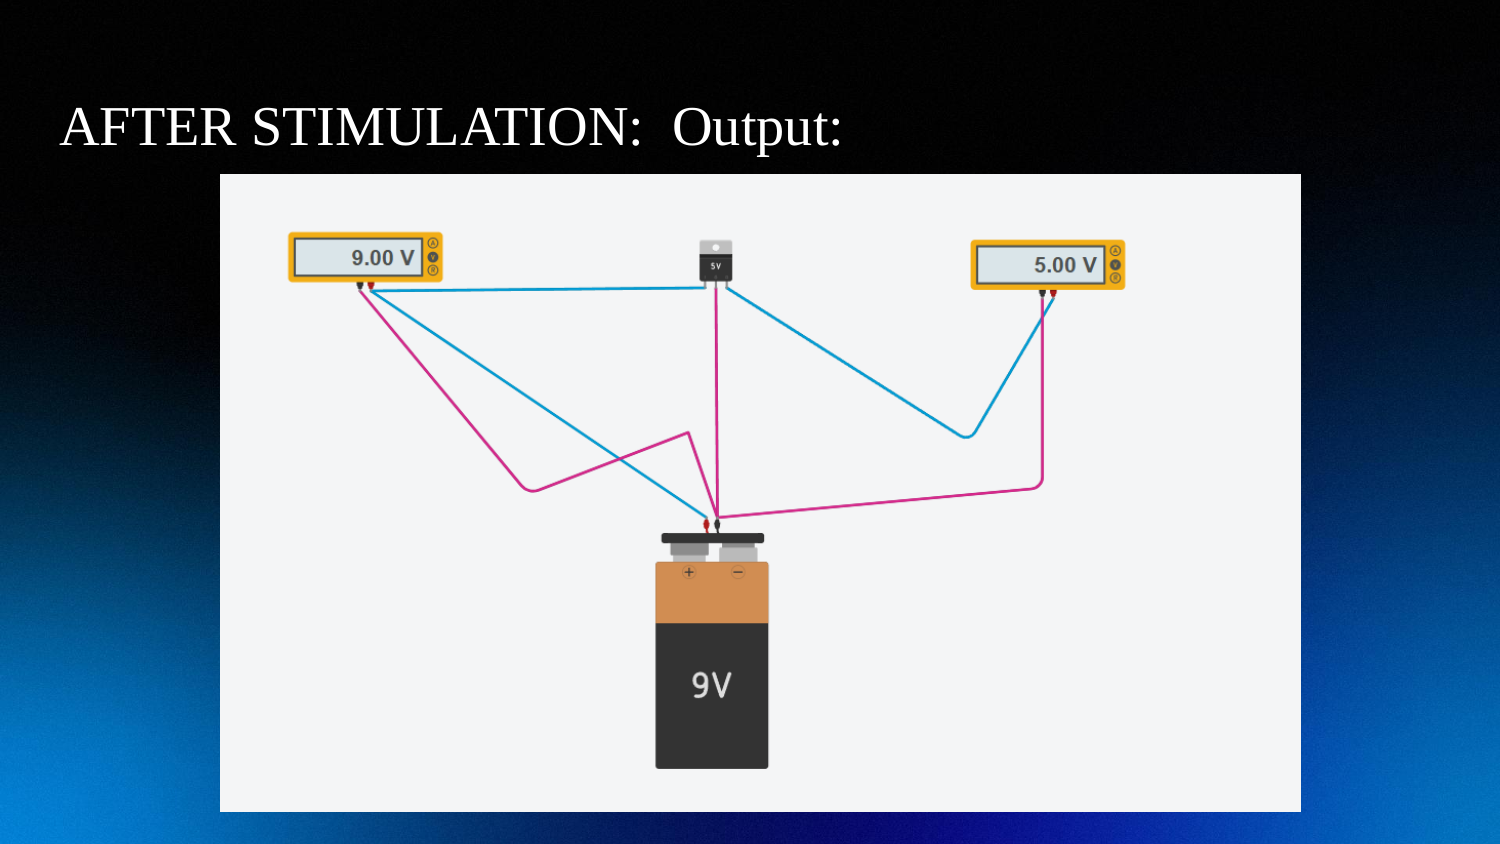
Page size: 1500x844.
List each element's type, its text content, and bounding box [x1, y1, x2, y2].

picture [0, 0, 1500, 844]
subtitle AFTER STIMULATION: Output: [59, 0, 1128, 157]
